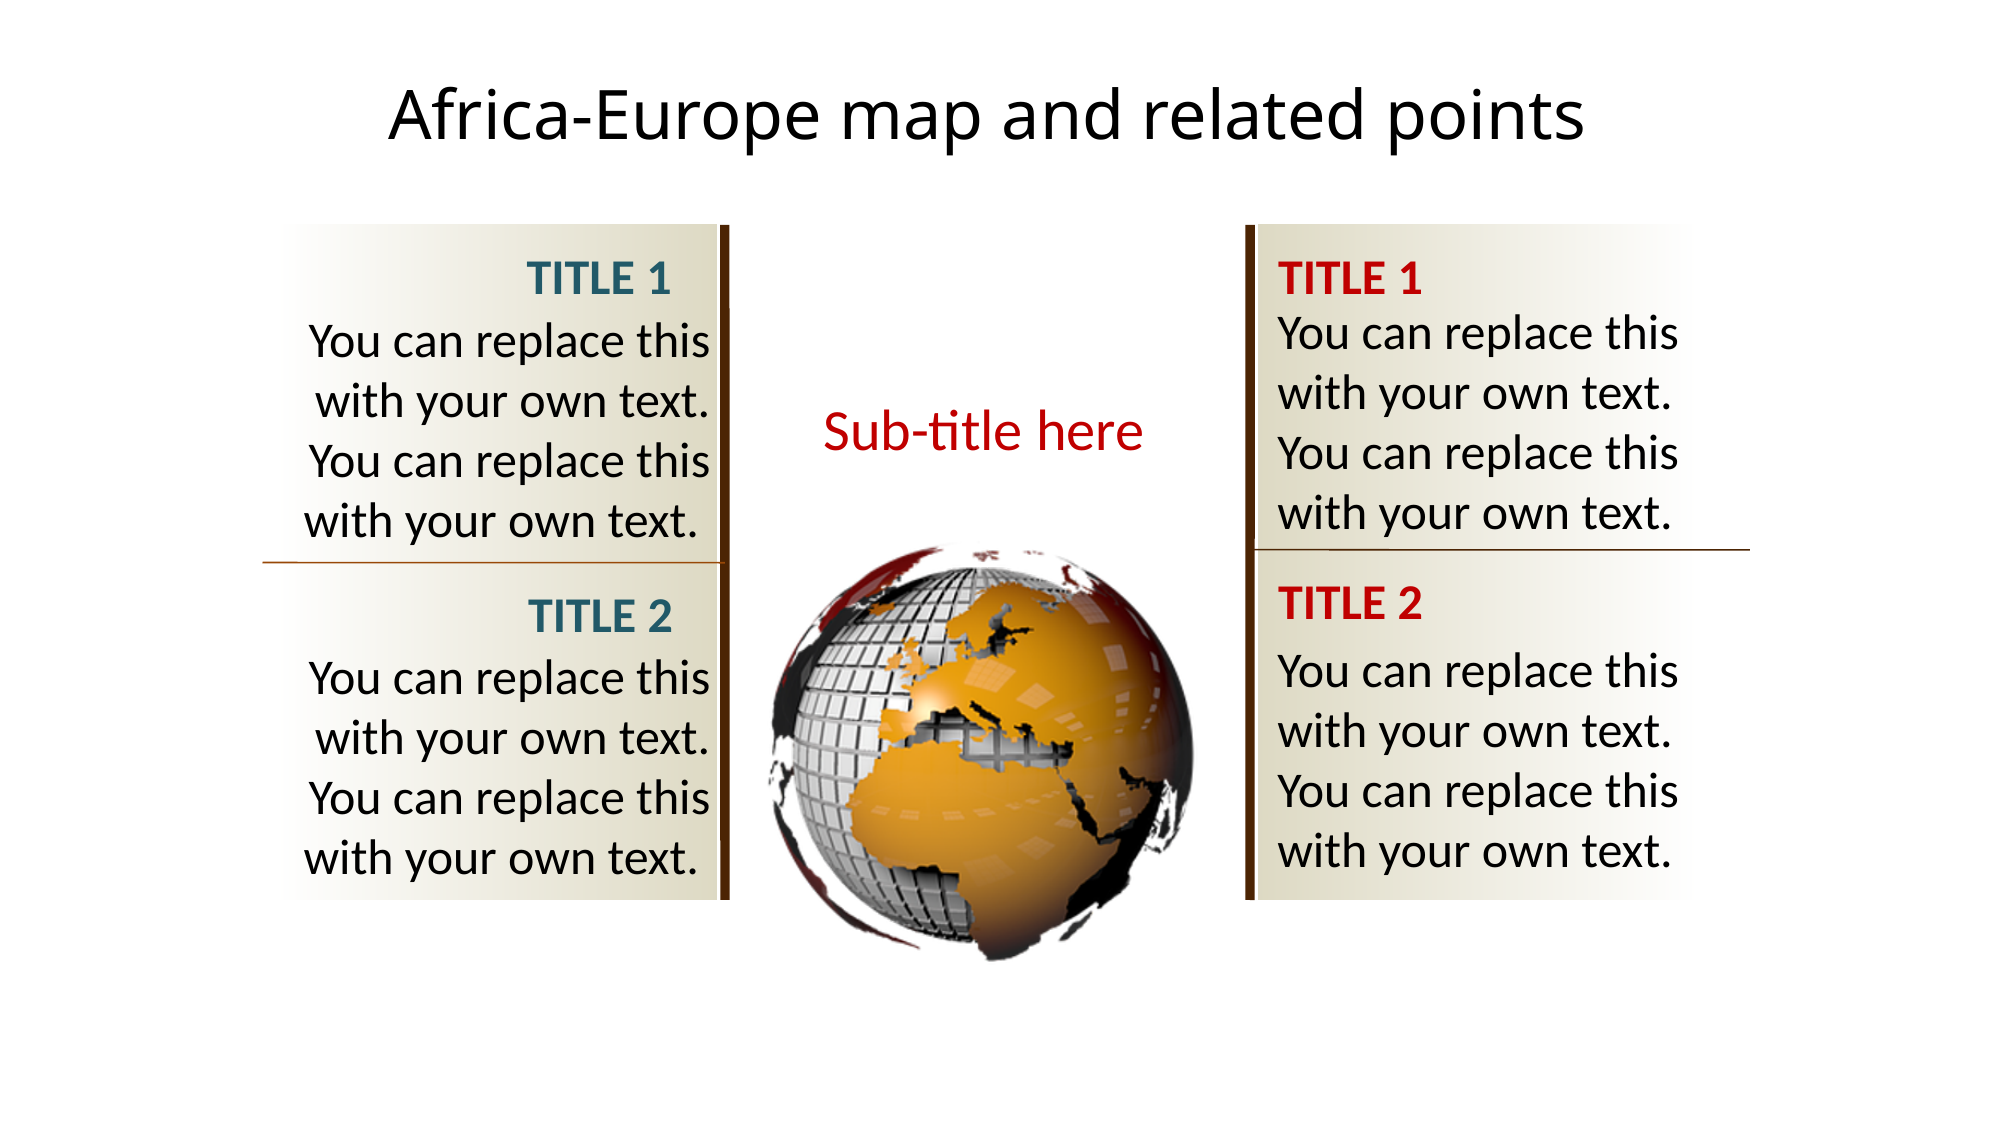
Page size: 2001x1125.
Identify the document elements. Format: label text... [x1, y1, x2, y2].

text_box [759, 384, 1208, 976]
text_box [248, 223, 719, 235]
text_box [1256, 574, 1727, 902]
text_box [1256, 223, 1727, 235]
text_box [237, 574, 726, 896]
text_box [1262, 561, 1751, 888]
title Africa-Europe map and related points [312, 37, 1663, 188]
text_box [1249, 236, 1751, 551]
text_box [237, 237, 726, 563]
